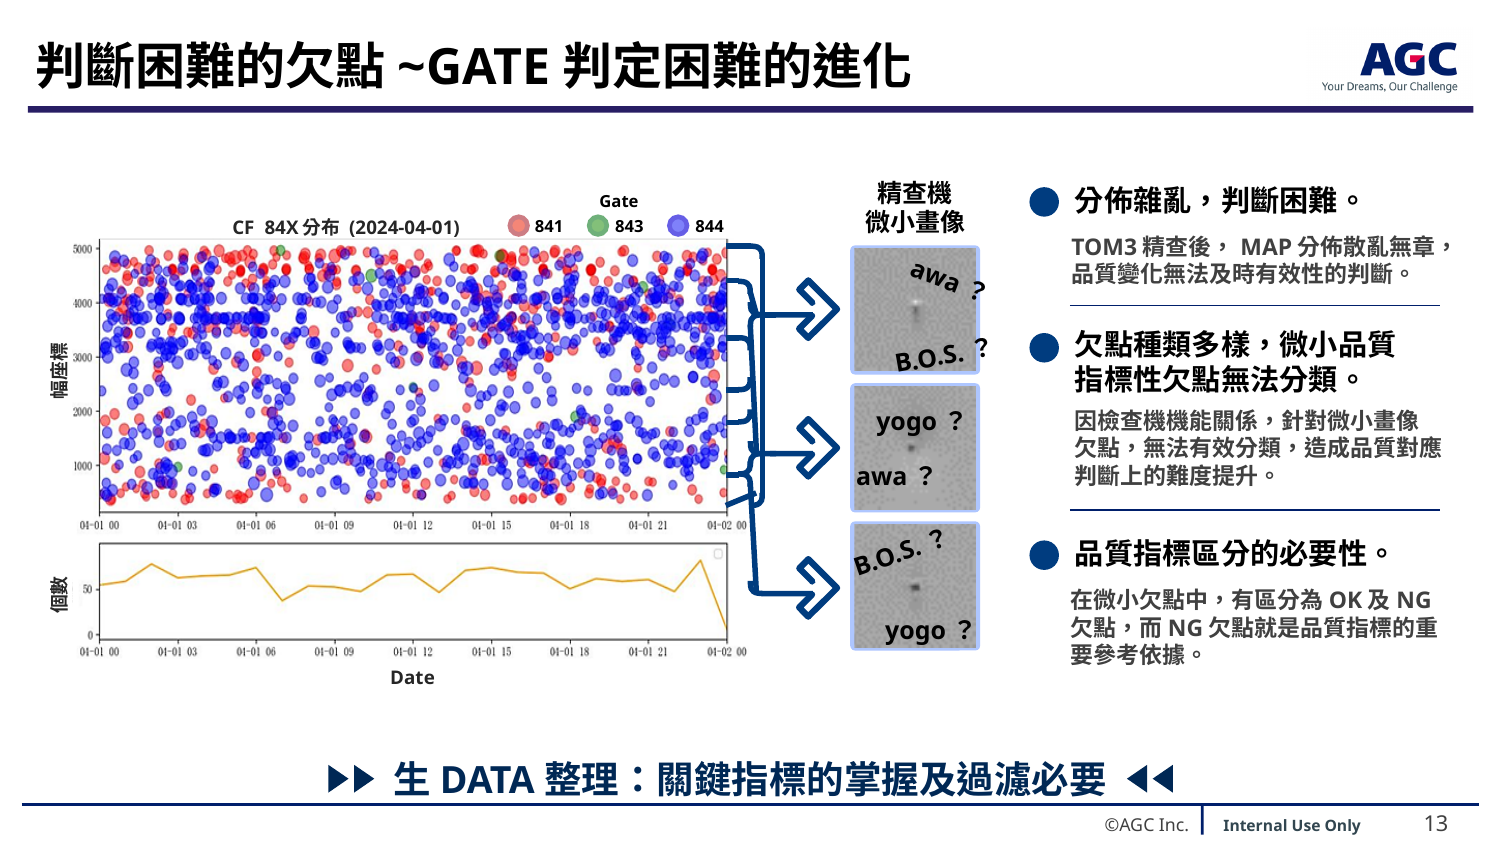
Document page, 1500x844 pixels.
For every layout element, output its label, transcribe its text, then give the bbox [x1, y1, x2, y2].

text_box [40, 183, 749, 697]
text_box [328, 764, 375, 793]
text_box 生DATA整理：關鍵指標的掌握及過濾必要 [378, 748, 1122, 809]
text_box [1029, 528, 1451, 677]
text_box 判斷困難的欠點~GATE判定困難的進化 [20, 34, 928, 104]
picture [1306, 27, 1473, 106]
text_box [725, 246, 838, 617]
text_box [1029, 175, 1472, 296]
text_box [1126, 764, 1173, 793]
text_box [1029, 318, 1460, 498]
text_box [837, 169, 1010, 653]
